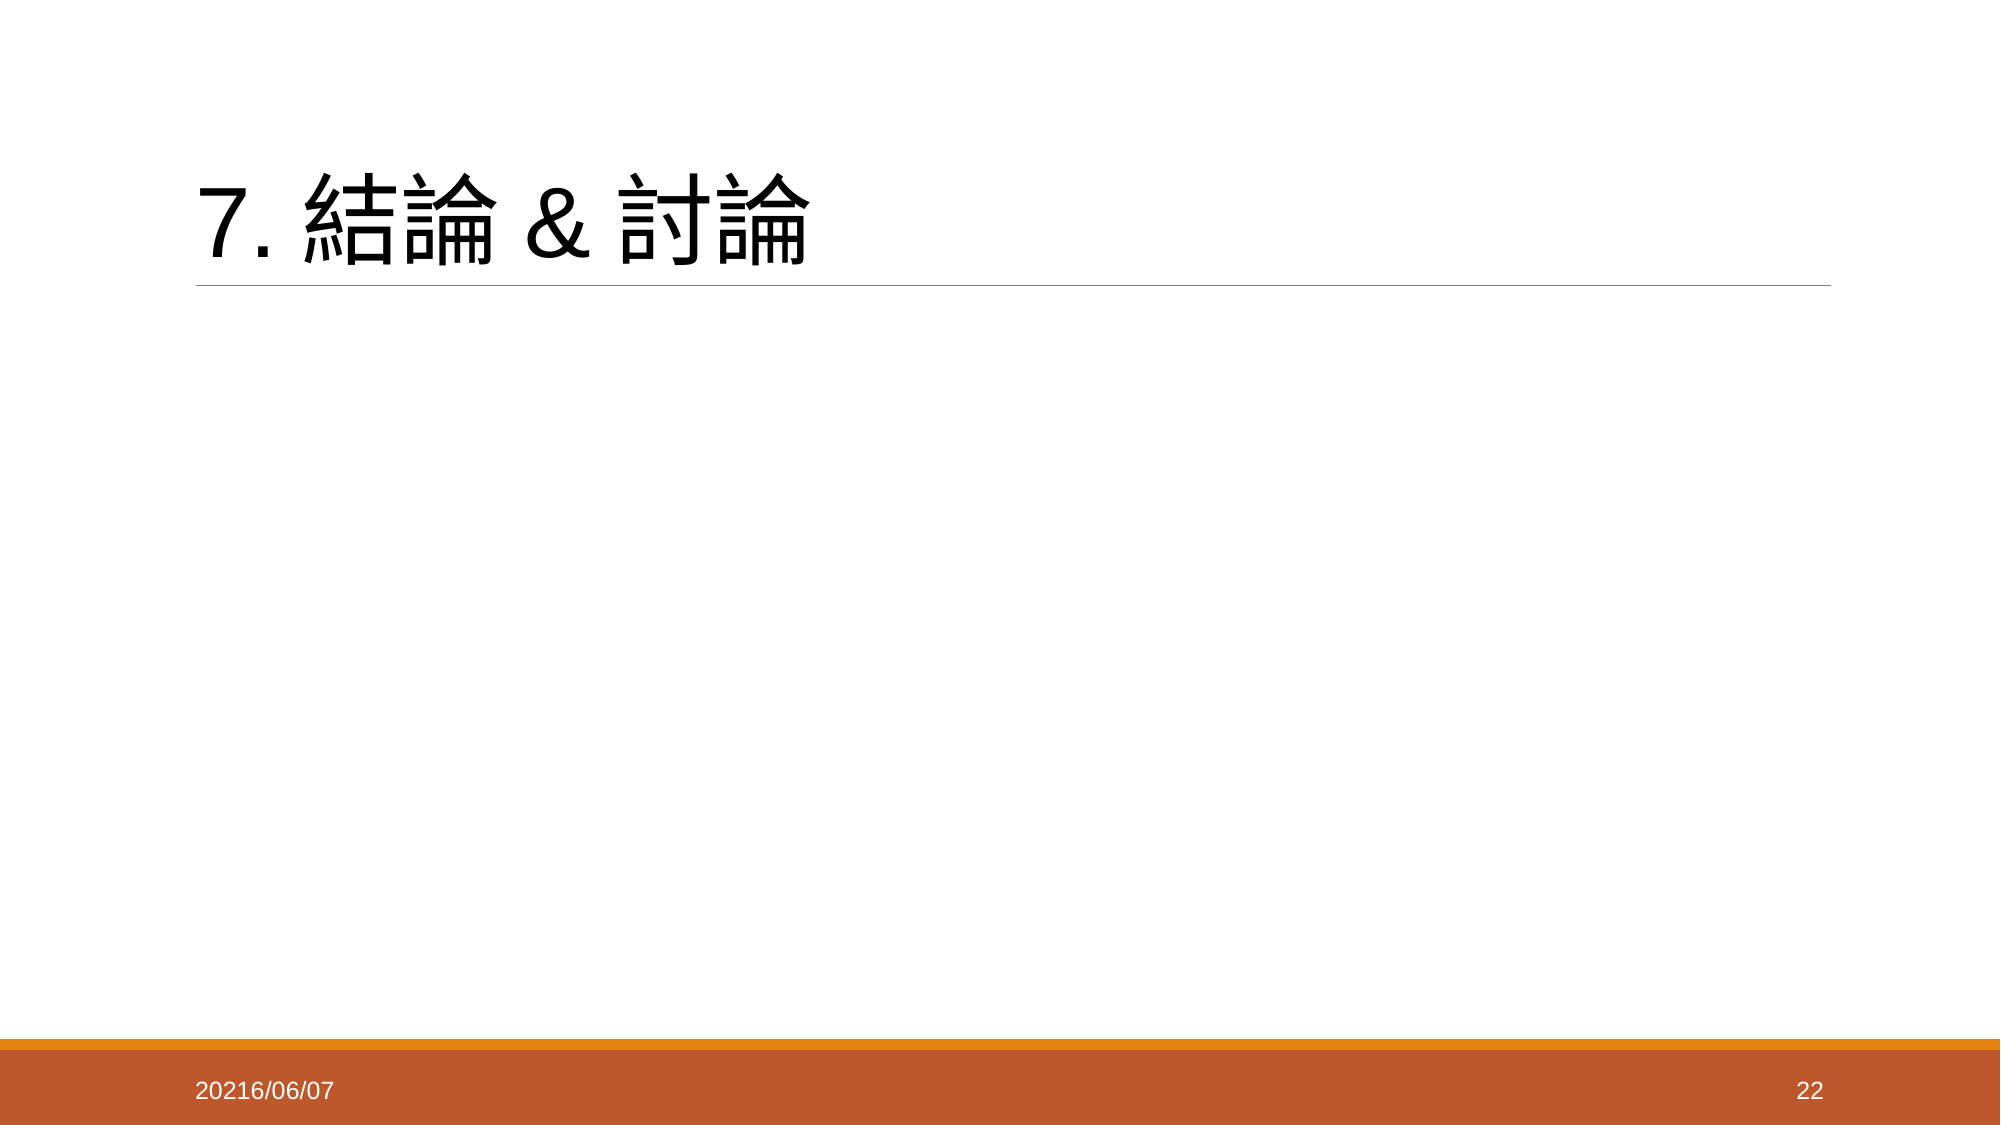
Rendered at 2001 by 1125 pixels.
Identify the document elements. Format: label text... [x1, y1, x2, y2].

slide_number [180, 1059, 586, 1120]
title 7.結論&討論 [180, 47, 1830, 285]
slide_number 22 [1624, 1059, 1840, 1120]
